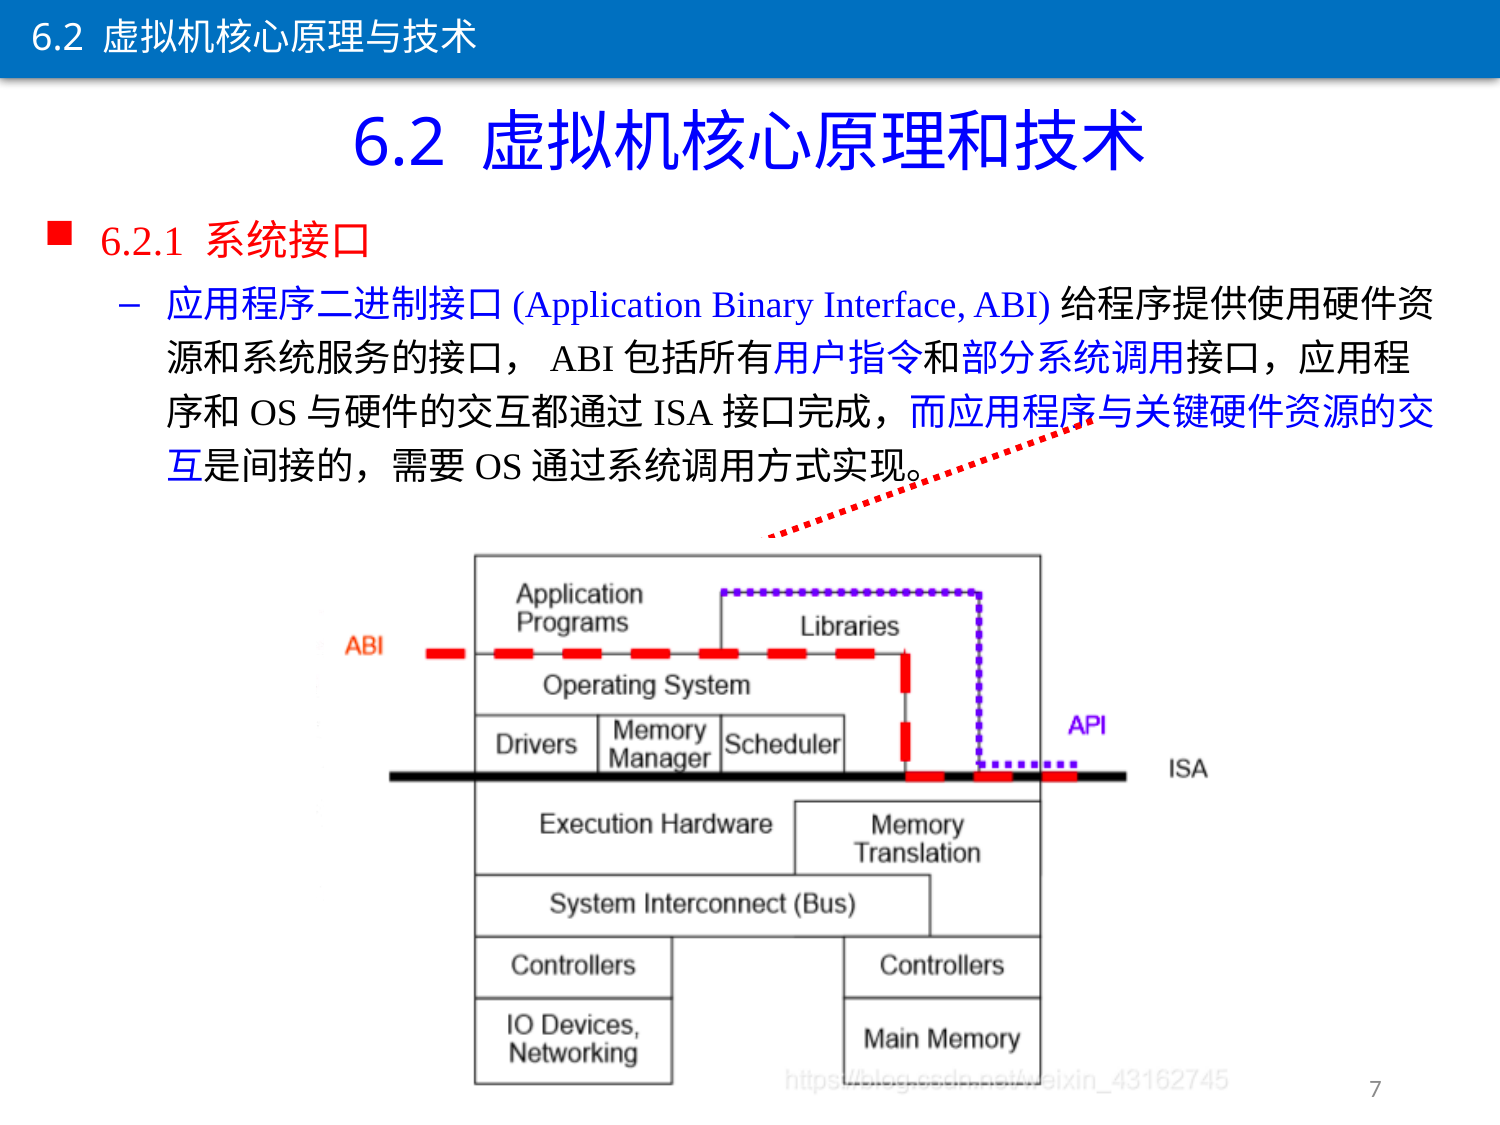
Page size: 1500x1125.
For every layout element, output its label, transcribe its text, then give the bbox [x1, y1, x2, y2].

text_box 6.2.1 系统接口 应用程序二进制接口(Application Binary Interface, ABI)给程序提供使用硬件资源和系统服务的接口，ABI包括所有用户指令和部分系统调用接口，应用程序和OS与硬件的交互都通过ISA接口完成，而应用程序与关键硬件资源的交互是间接的，需要OS通过系统调用方式实现。 [29, 196, 1459, 495]
text_box [0, 0, 1500, 79]
picture [316, 538, 1244, 1110]
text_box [442, 420, 1093, 538]
text_box 6.2 虚拟机核心原理和技术 [0, 91, 1500, 187]
slide_number 7 [1059, 1057, 1397, 1118]
text_box 6.2 虚拟机核心原理与技术 [16, 5, 493, 66]
